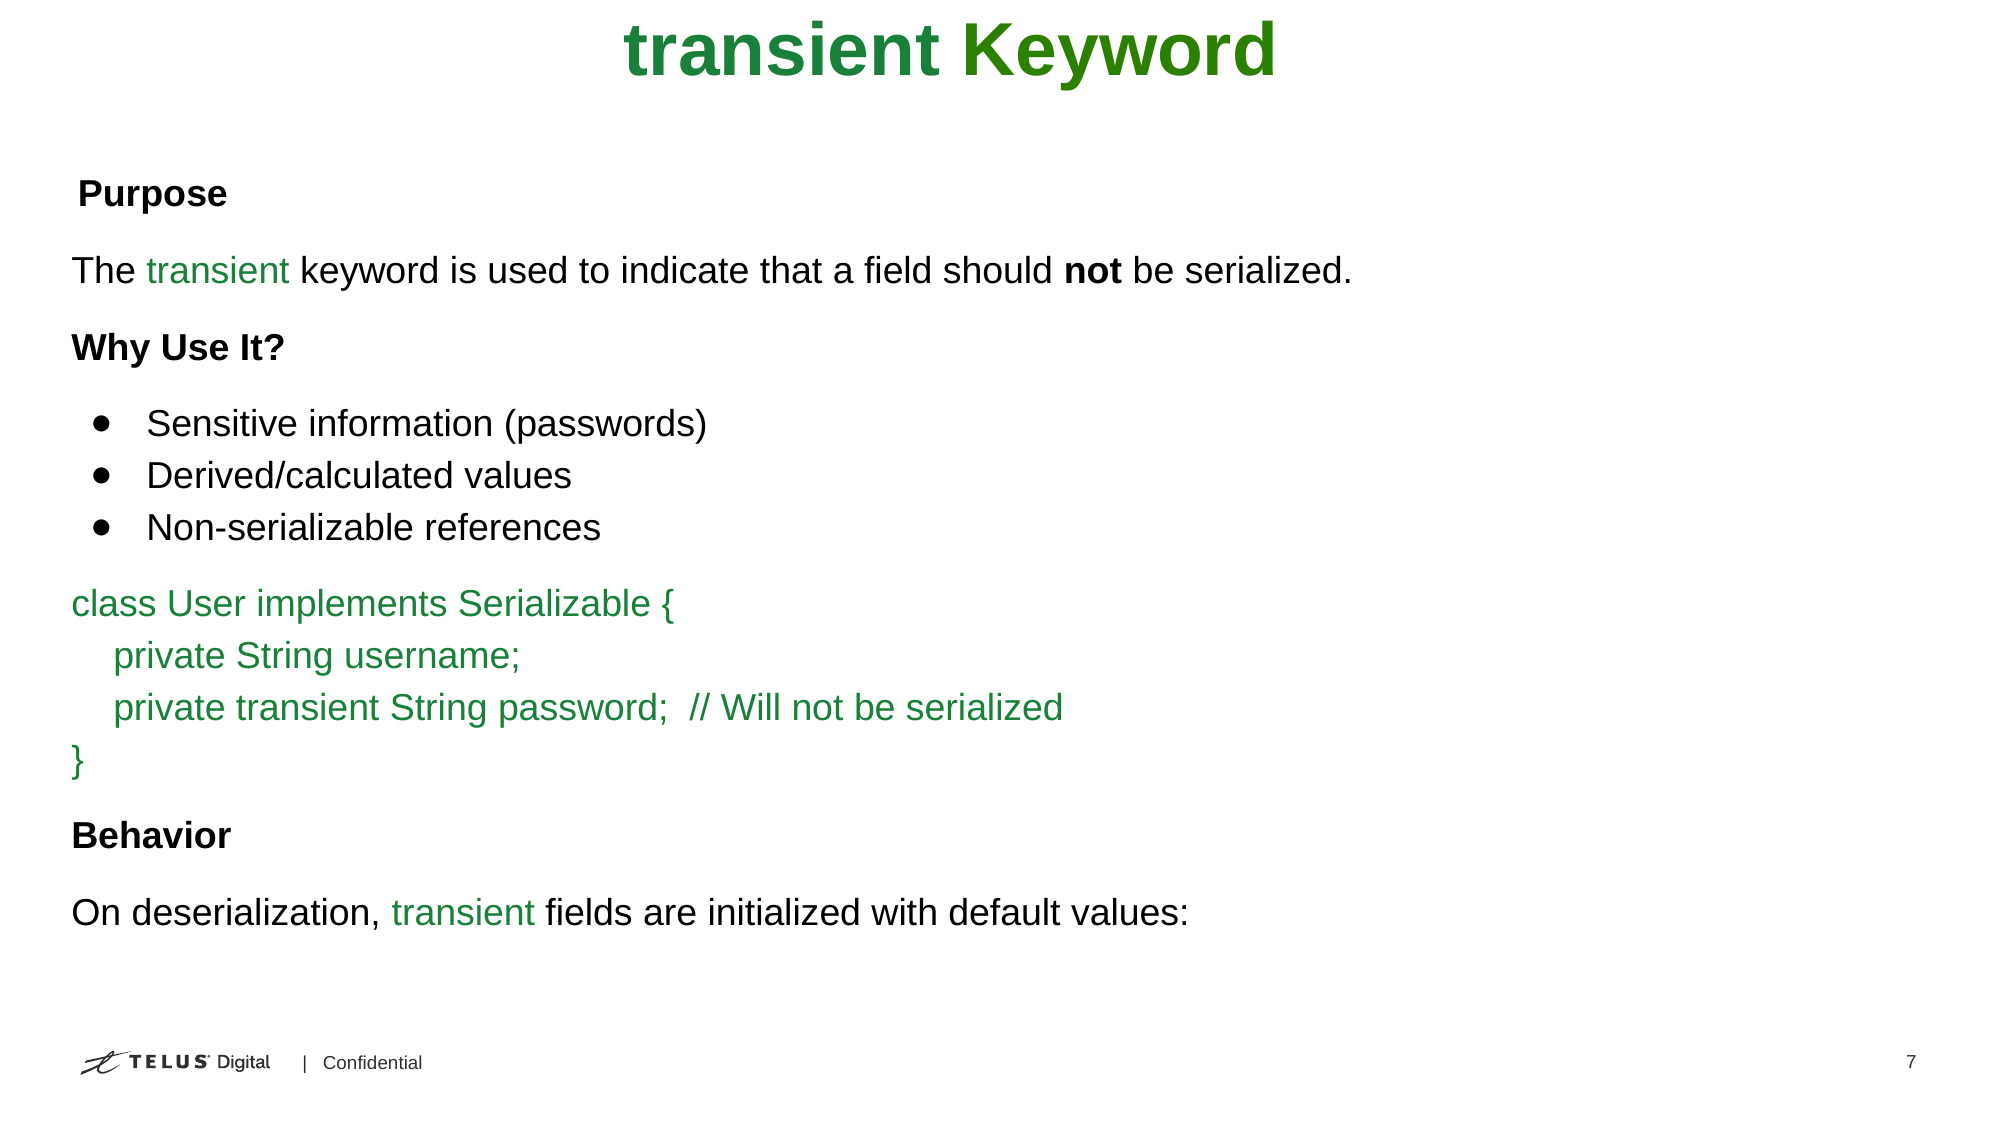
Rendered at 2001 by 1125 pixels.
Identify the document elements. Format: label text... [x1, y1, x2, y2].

list Purpose The transient keyword is used to indicate that a field should not be serialized. Why Use It? Sensitive information (passwords) Derived/calculated values Non-serializable references class User implements Serializable { private String username; private transient String password; // Will not be serialized } Behavior On deserialization, transient fields are initialized with default values: [68, 162, 1869, 1022]
title transient Keyword [68, 0, 1834, 136]
